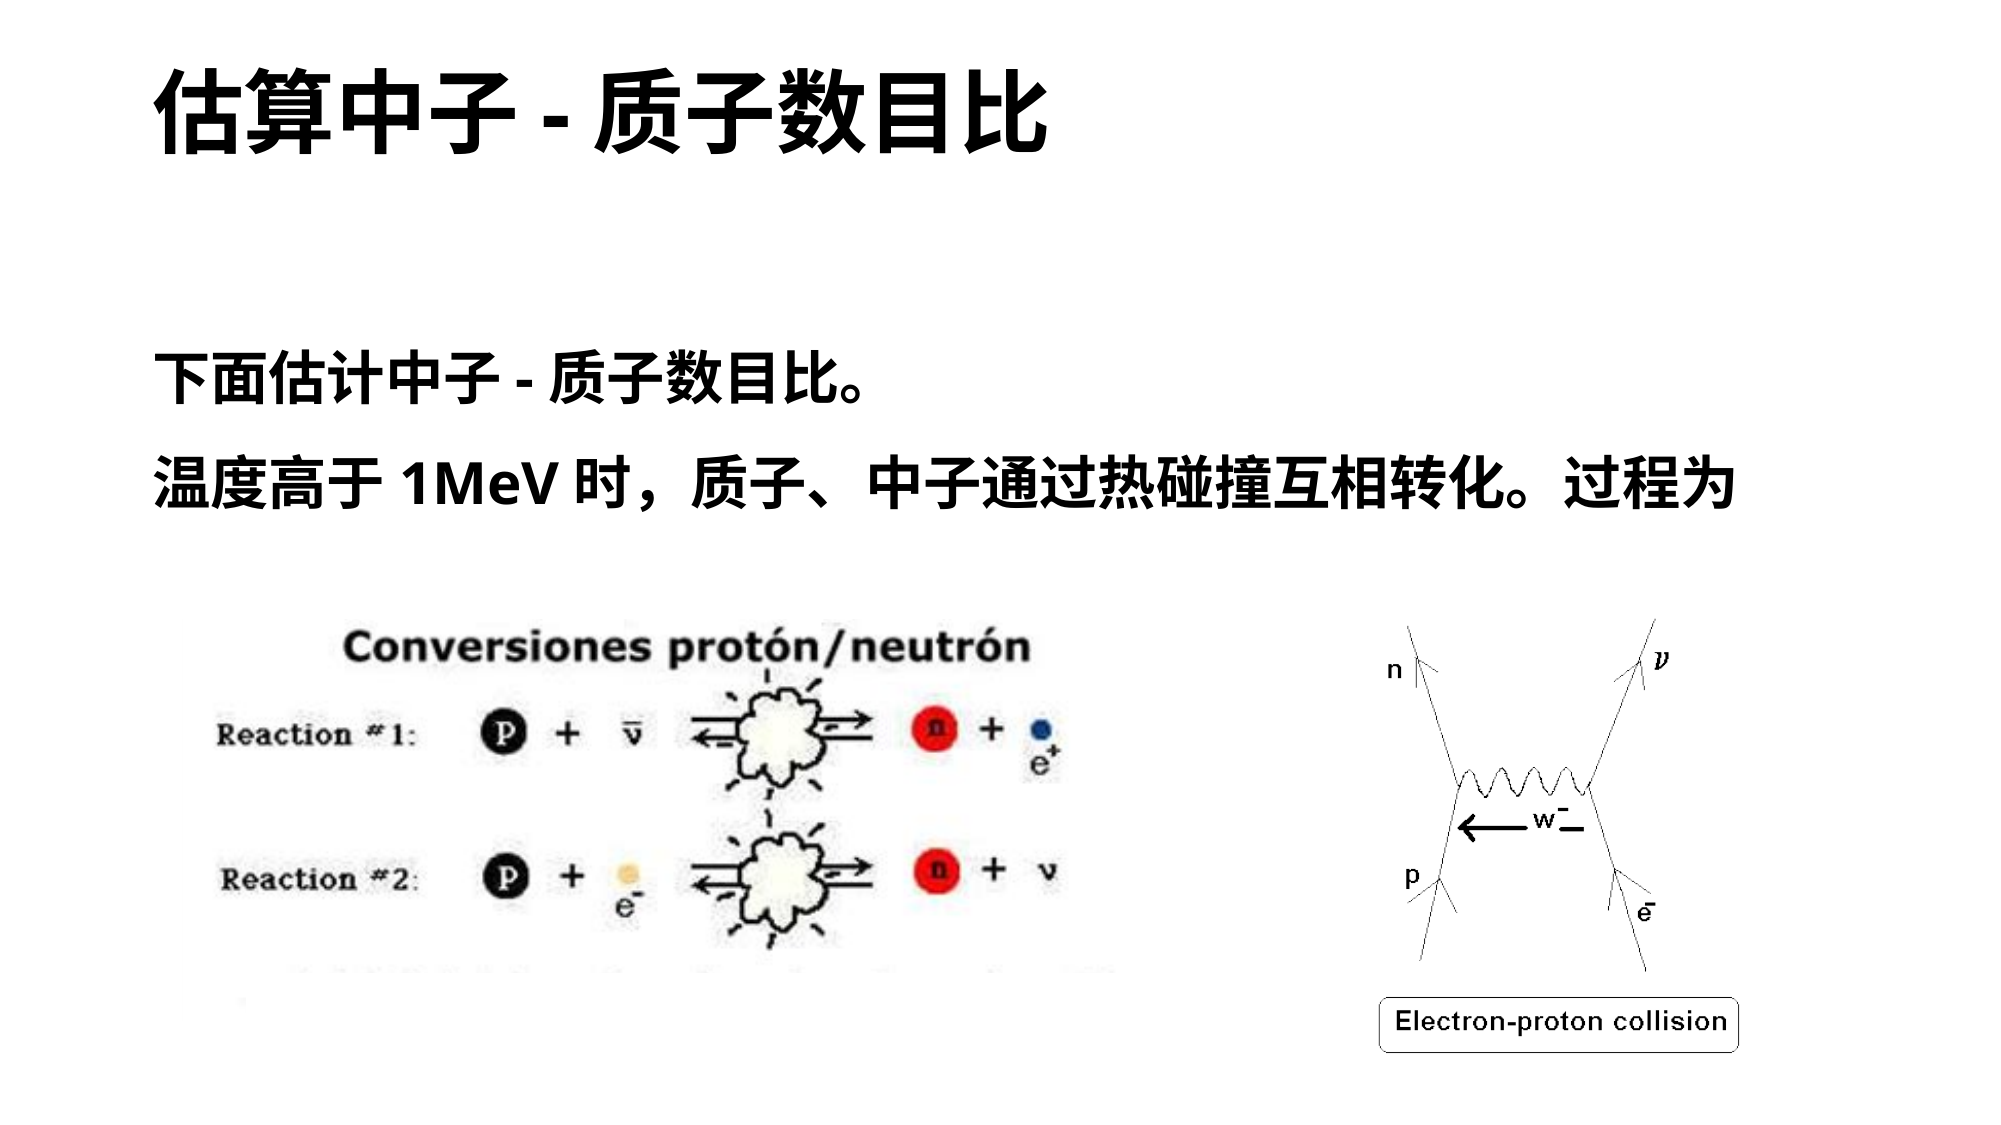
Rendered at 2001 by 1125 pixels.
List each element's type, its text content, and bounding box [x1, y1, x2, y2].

text_box 估算中子-质子数目比 [137, 59, 1863, 278]
picture [1245, 603, 1842, 1082]
text_box 下面估计中子-质子数目比。 温度高于1MeV时，质子、中子通过热碰撞互相转化。过程为 [137, 299, 1933, 734]
picture [181, 619, 1155, 1035]
